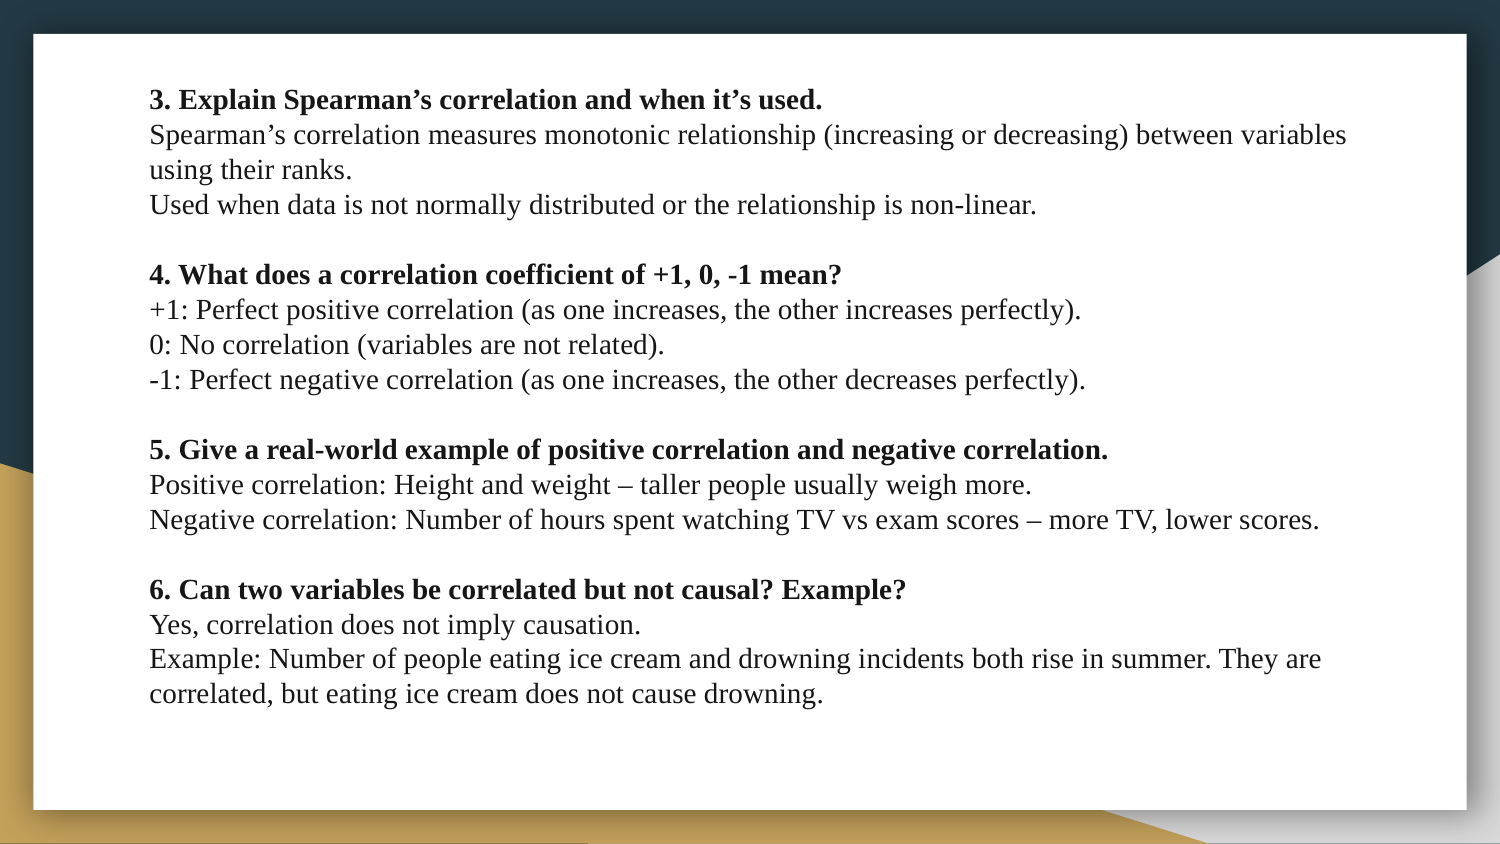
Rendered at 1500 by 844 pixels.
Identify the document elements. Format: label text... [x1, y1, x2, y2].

title 3. Explain Spearman’s correlation and when it’s used. Spearman’s correlation measures monotonic relationship (increasing or decreasing) between variables using their ranks. Used when data is not normally distributed or the relationship is non-linear. 4. What does a correlation coefficient of +1, 0, -1 mean? +1: Perfect positive correlation (as one increases, the other increases perfectly). 0: No correlation (variables are not related). -1: Perfect negative correlation (as one increases, the other decreases perfectly). 5. Give a real-world example of positive correlation and negative correlation. Positive correlation: Height and weight – taller people usually weigh more. Negative correlation: Number of hours spent watching TV vs exam scores – more TV, lower scores. 6. Can two variables be correlated but not causal? Example? Yes, correlation does not imply causation. Example: Number of people eating ice cream and drowning incidents both rise in summer. They are correlated, but eating ice cream does not cause drowning. [134, 65, 1366, 774]
